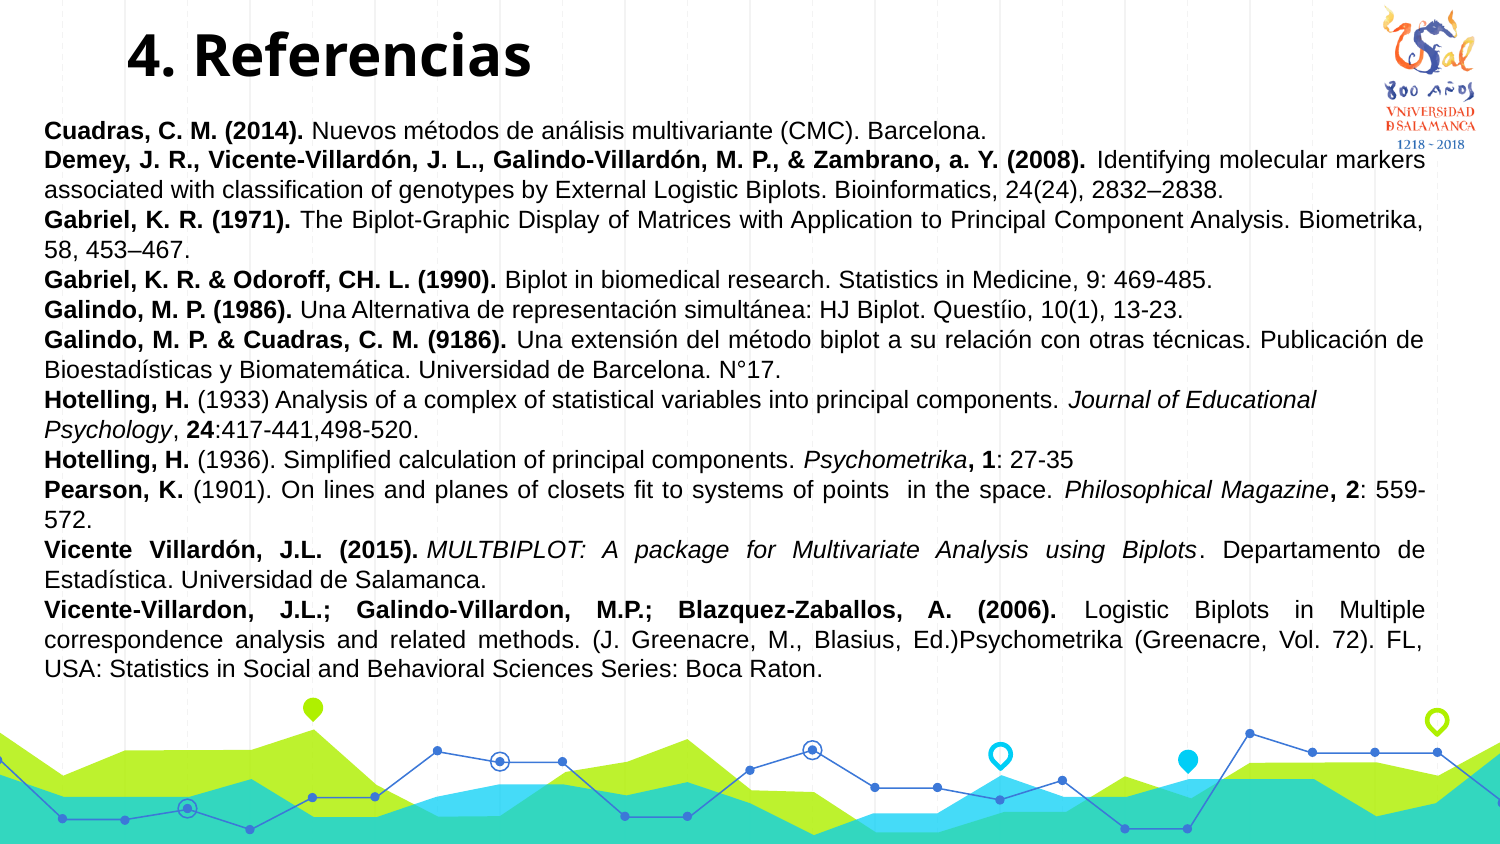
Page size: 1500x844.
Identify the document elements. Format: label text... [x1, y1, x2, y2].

text_box Cuadras, C. M. (2014). Nuevos métodos de análisis multivariante (CMC). Barcelona. Demey, J. R., Vicente-Villardón, J. L., Galindo-Villardón, M. P., & Zambrano, a. Y. (2008). Identifying molecular markers associated with classification of genotypes by External Logistic Biplots. Bioinformatics, 24(24), 2832–2838. Gabriel, K. R. (1971). The Biplot-Graphic Display of Matrices with Application to Principal Component Analysis. Biometrika, 58, 453–467. Gabriel, K. R. & Odoroff, CH. L. (1990). Biplot in biomedical research. Statistics in Medicine, 9: 469-485. Galindo, M. P. (1986). Una Alternativa de representación simultánea: HJ Biplot. Questíio, 10(1), 13-23. Galindo, M. P. & Cuadras, C. M. (9186). Una extensión del método biplot a su relación con otras técnicas. Publicación de Bioestadísticas y Biomatemática. Universidad de Barcelona. N°17. Hotelling, H. (1933) Analysis of a complex of statistical variables into principal components. Journal of Educational Psychology, 24:417-441,498-520. Hotelling, H. (1936). Simplified calculation of principal components. Psychometrika, 1: 27-35 Pearson, K. (1901). On lines and planes of closets fit to systems of points in the space. Philosophical Magazine, 2: 559-572. Vicente Villardón, J.L. (2015). MULTBIPLOT: A package for Multivariate Analysis using Biplots. Departamento de Estadística. Universidad de Salamanca. Vicente-Villardon, J.L.; Galindo-Villardon, M.P.; Blazquez-Zaballos, A. (2006). Logistic Biplots in Multiple correspondence analysis and related methods. (J. Greenacre, M., Blasius, Ed.)Psychometrika (Greenacre, Vol. 72). FL, USA: Statistics in Social and Behavioral Sciences Series: Boca Raton. [29, 106, 1441, 564]
text_box 4. Referencias [112, 0, 1142, 103]
picture [1365, 0, 1496, 162]
